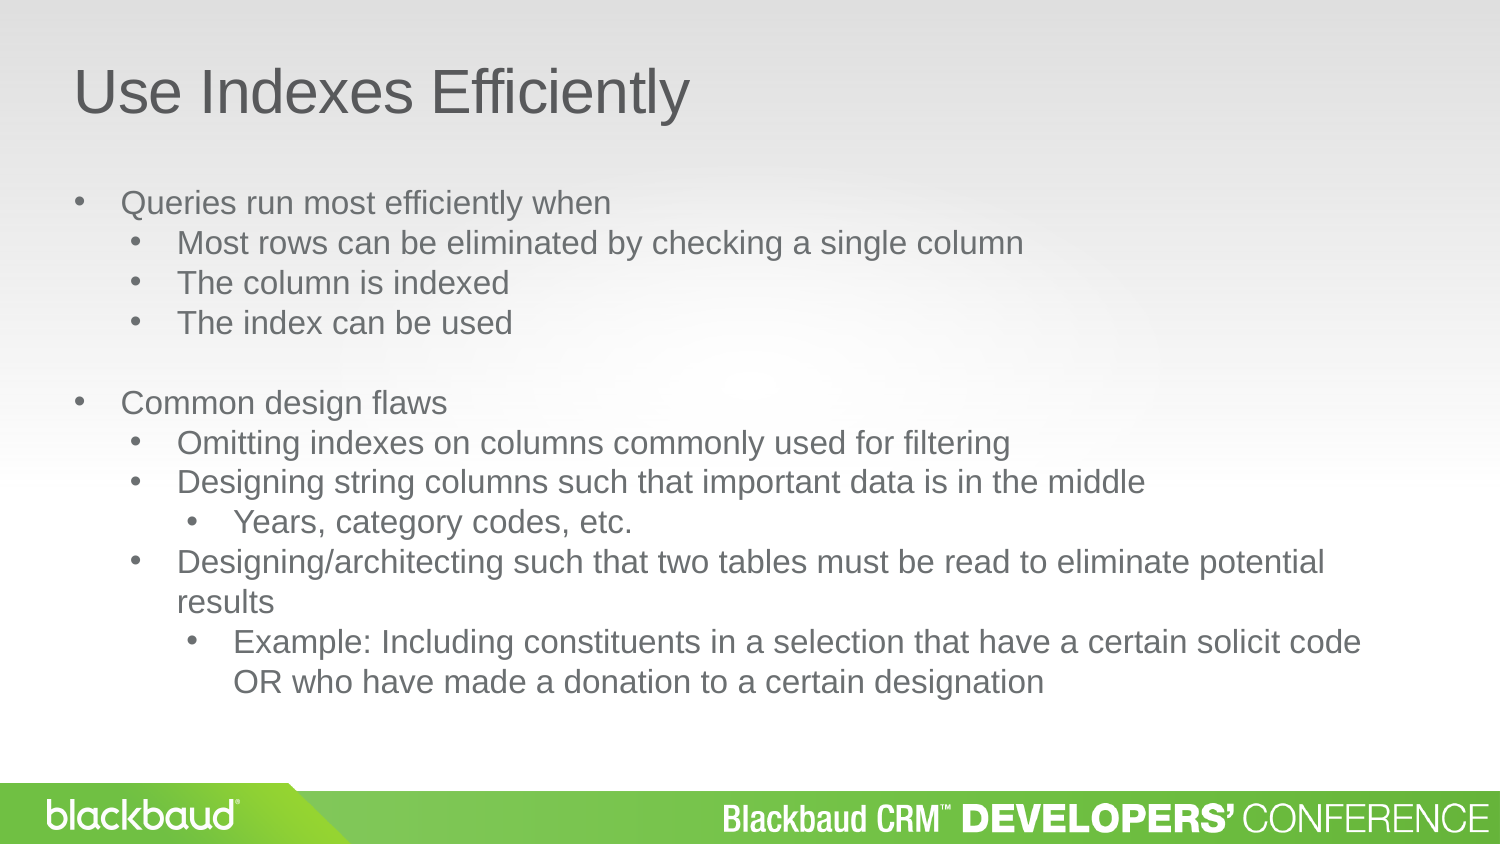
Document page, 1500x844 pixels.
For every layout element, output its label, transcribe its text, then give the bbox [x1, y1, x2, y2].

picture [0, 0, 1500, 844]
text_box Use Indexes Efficiently [59, 43, 1423, 134]
text_box Queries run most efficiently when Most rows can be eliminated by checking a single column The column is indexed The index can be used Common design flaws Omitting indexes on columns commonly used for filtering Designing string columns such that important data is in the middle Years, category codes, etc. Designing/architecting such that two tables must be read to eliminate potential results Example: Including constituents in a selection that have a certain solicit code OR who have made a donation to a certain designation [59, 173, 1423, 748]
